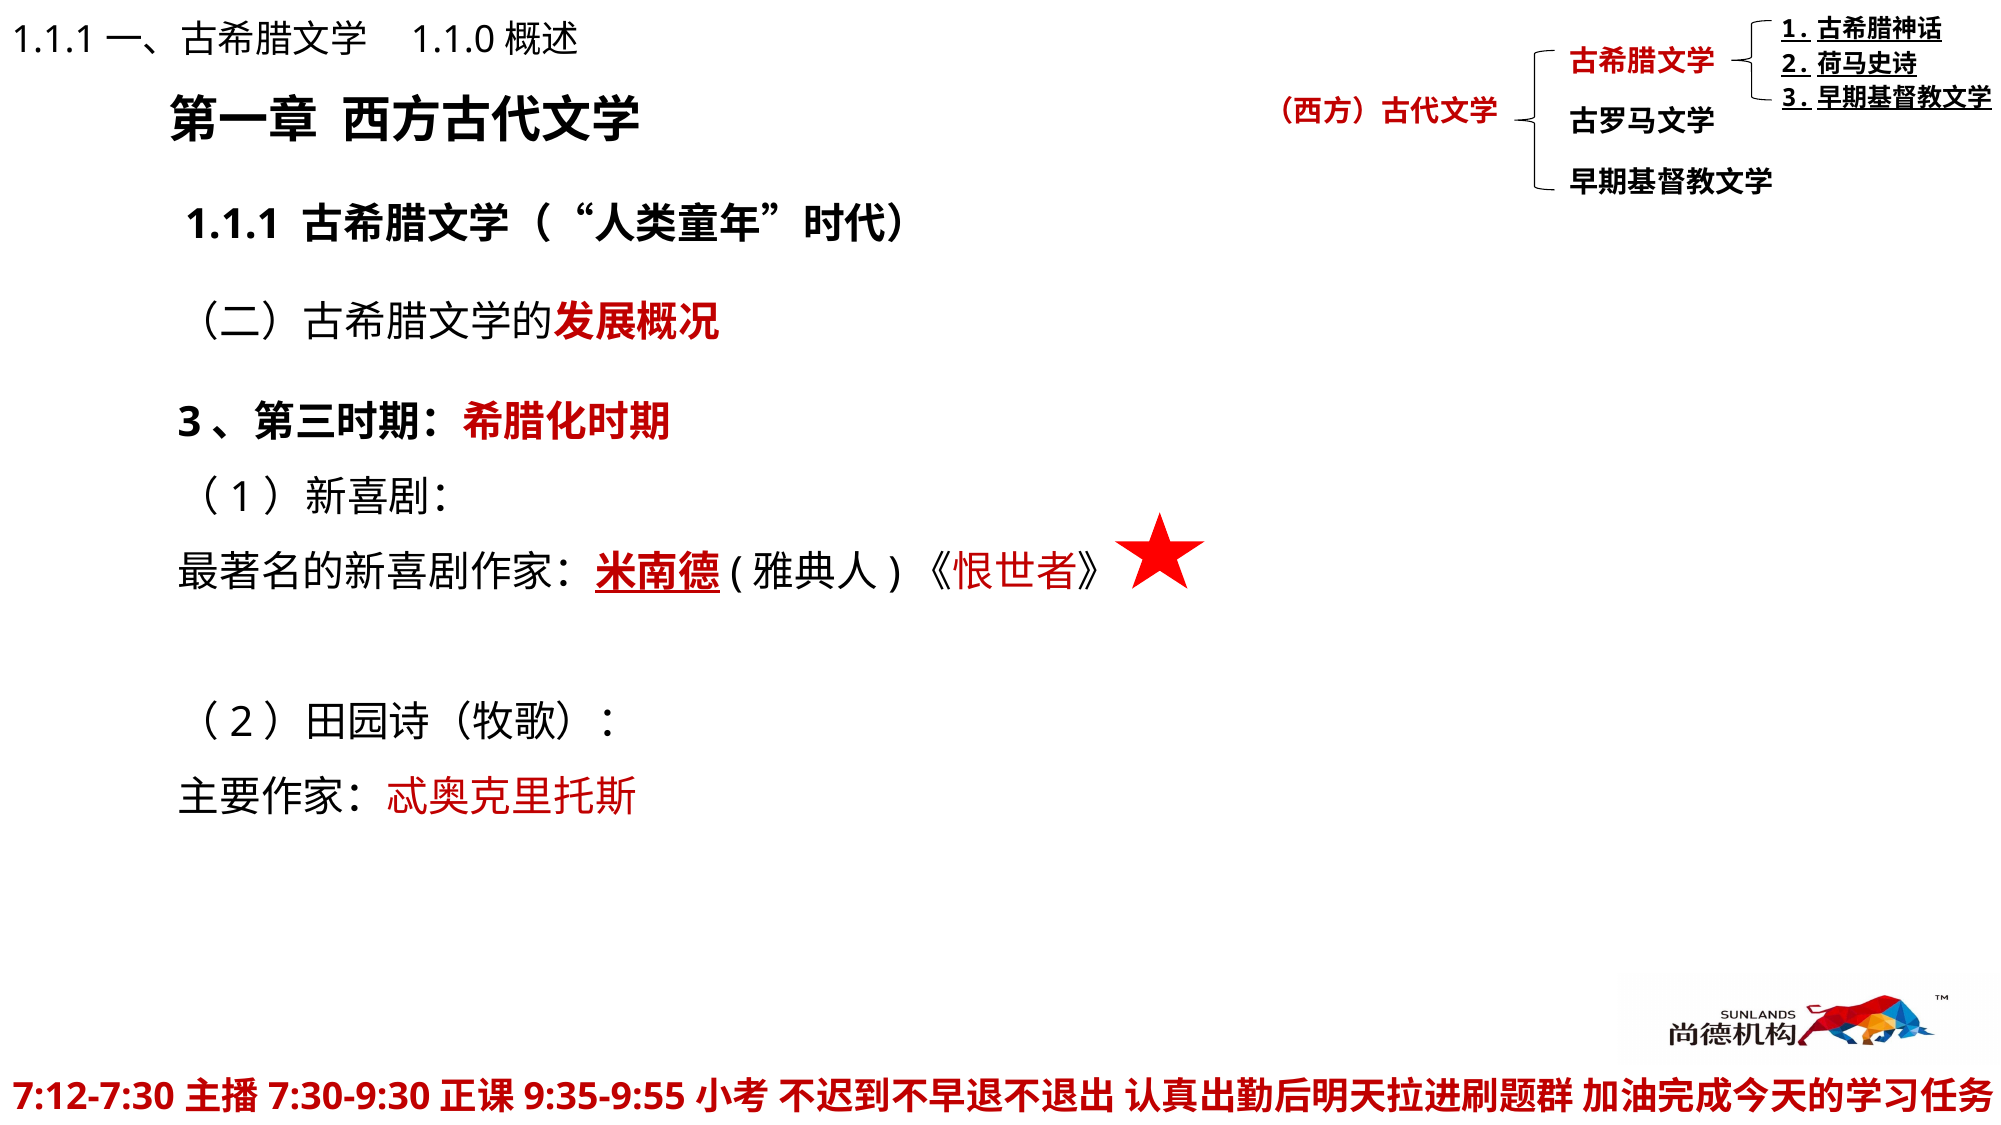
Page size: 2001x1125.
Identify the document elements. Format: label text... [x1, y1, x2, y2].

text_box [1731, 20, 1766, 101]
text_box [1114, 512, 1205, 589]
text_box 1.1.1一、古希腊文学 [0, 7, 383, 67]
text_box 1.1.1 古希腊文学（“人类童年”时代） [170, 189, 943, 237]
text_box 古罗马文学 [1554, 95, 1732, 145]
text_box 1.1.0概述 [396, 7, 594, 67]
text_box [1514, 49, 1555, 191]
text_box 1.古希腊神话 [1766, 5, 1958, 51]
text_box 3.早期基督教文学 [1766, 73, 2000, 119]
text_box 古希腊文学 [1554, 35, 1732, 85]
picture [1617, 973, 2001, 1065]
text_box 2.荷马史诗 [1766, 40, 1933, 73]
text_box 第一章 西方古代文学 [153, 79, 656, 155]
text_box 早期基督教文学 [1554, 155, 1808, 206]
text_box （西方）古代文学 [1249, 85, 1514, 136]
text_box （二）古希腊文学的发展概况 3、第三时期：希腊化时期 （1）新喜剧： 最著名的新喜剧作家：米南德(雅典人)《恨世者》 （2）田园诗（牧歌）： 主要作家：忒奥克里托斯 [162, 237, 1977, 1053]
